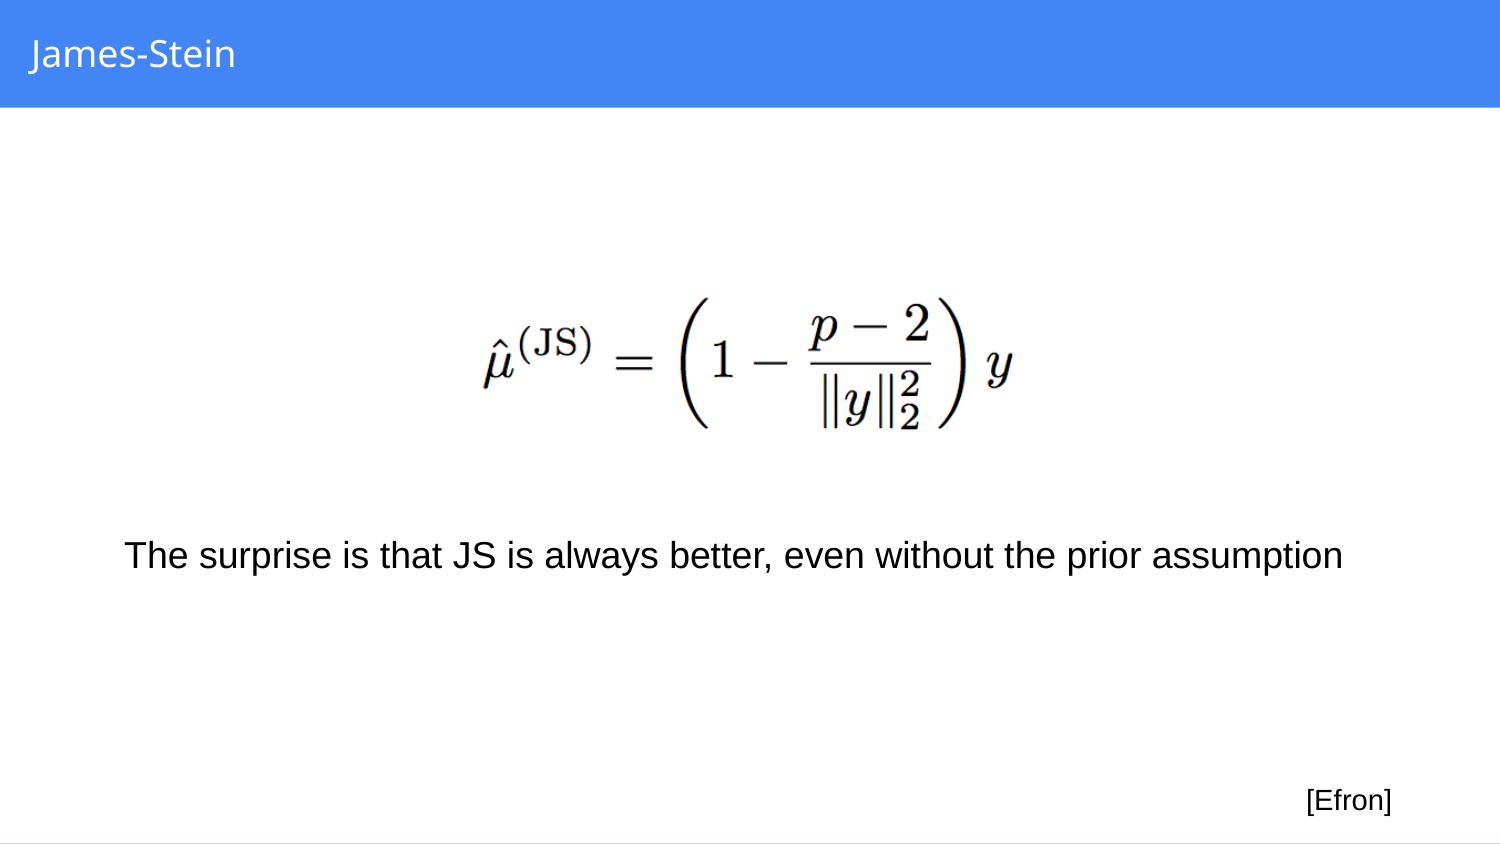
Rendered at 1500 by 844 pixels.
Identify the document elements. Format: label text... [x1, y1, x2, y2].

text_box [Efron] [1291, 766, 1481, 831]
picture [448, 264, 1031, 456]
title James-Stein [16, 2, 1464, 102]
text_box The surprise is that JS is always better, even without the prior assumption [109, 515, 1464, 716]
